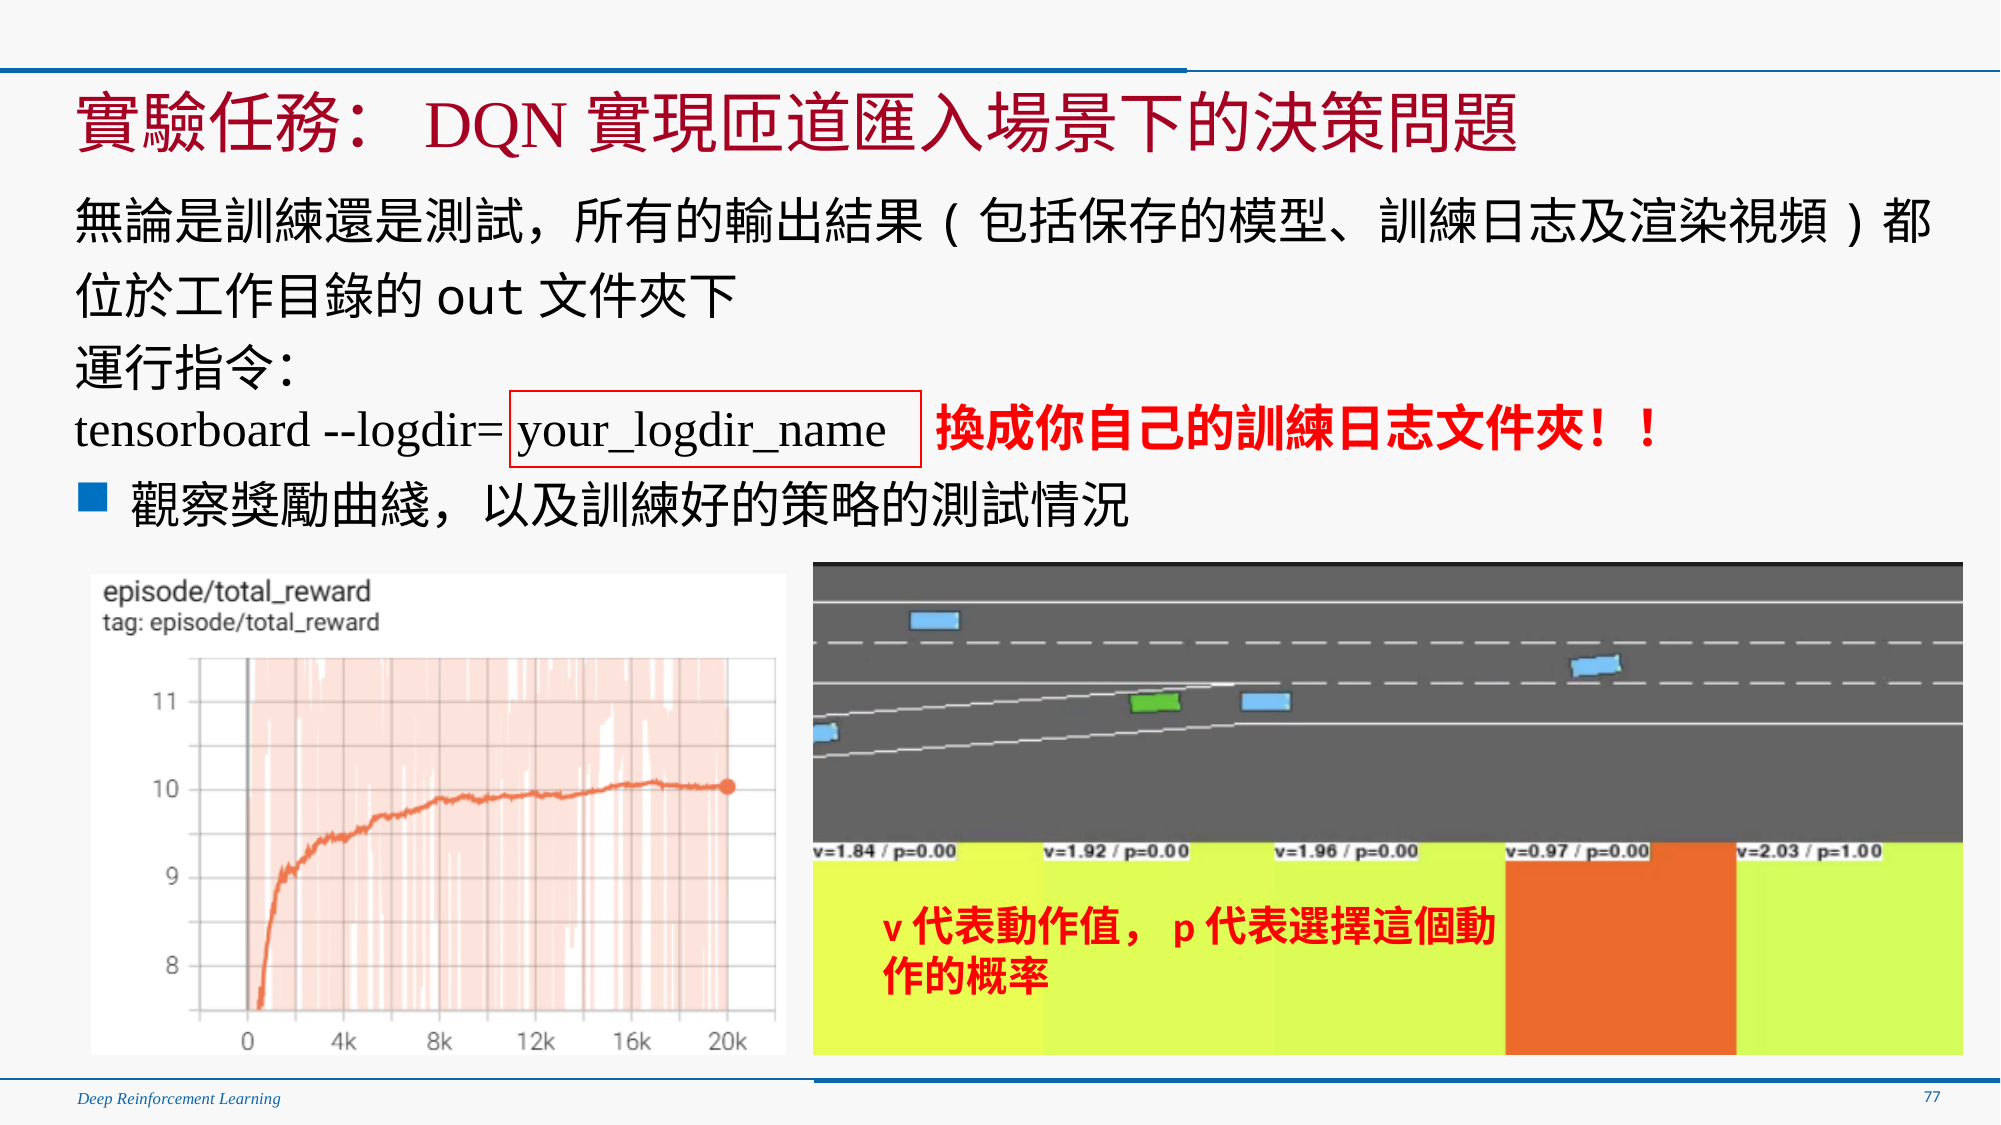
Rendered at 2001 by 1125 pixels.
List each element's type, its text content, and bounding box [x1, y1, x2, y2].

text_box 運行指令： tensorboard --logdir= your_logdir_name [59, 332, 1008, 465]
text_box 換成你自己的訓練日志文件夾！！ [921, 388, 1808, 464]
text_box 觀察獎勵曲綫，以及訓練好的策略的測試情況 [59, 465, 1210, 541]
text_box 無論是訓練還是測試，所有的輸出結果(包括保存的模型、訓練日志及渲染視頻)都位於工作目錄的out文件夾下 [59, 166, 1974, 332]
slide_number 77 [1890, 1078, 1974, 1111]
text_box 實驗任務：DQN實現匝道匯入場景下的決策問題 [59, 80, 1924, 161]
text_box [509, 390, 922, 468]
picture [813, 562, 1963, 1055]
picture [91, 574, 786, 1055]
